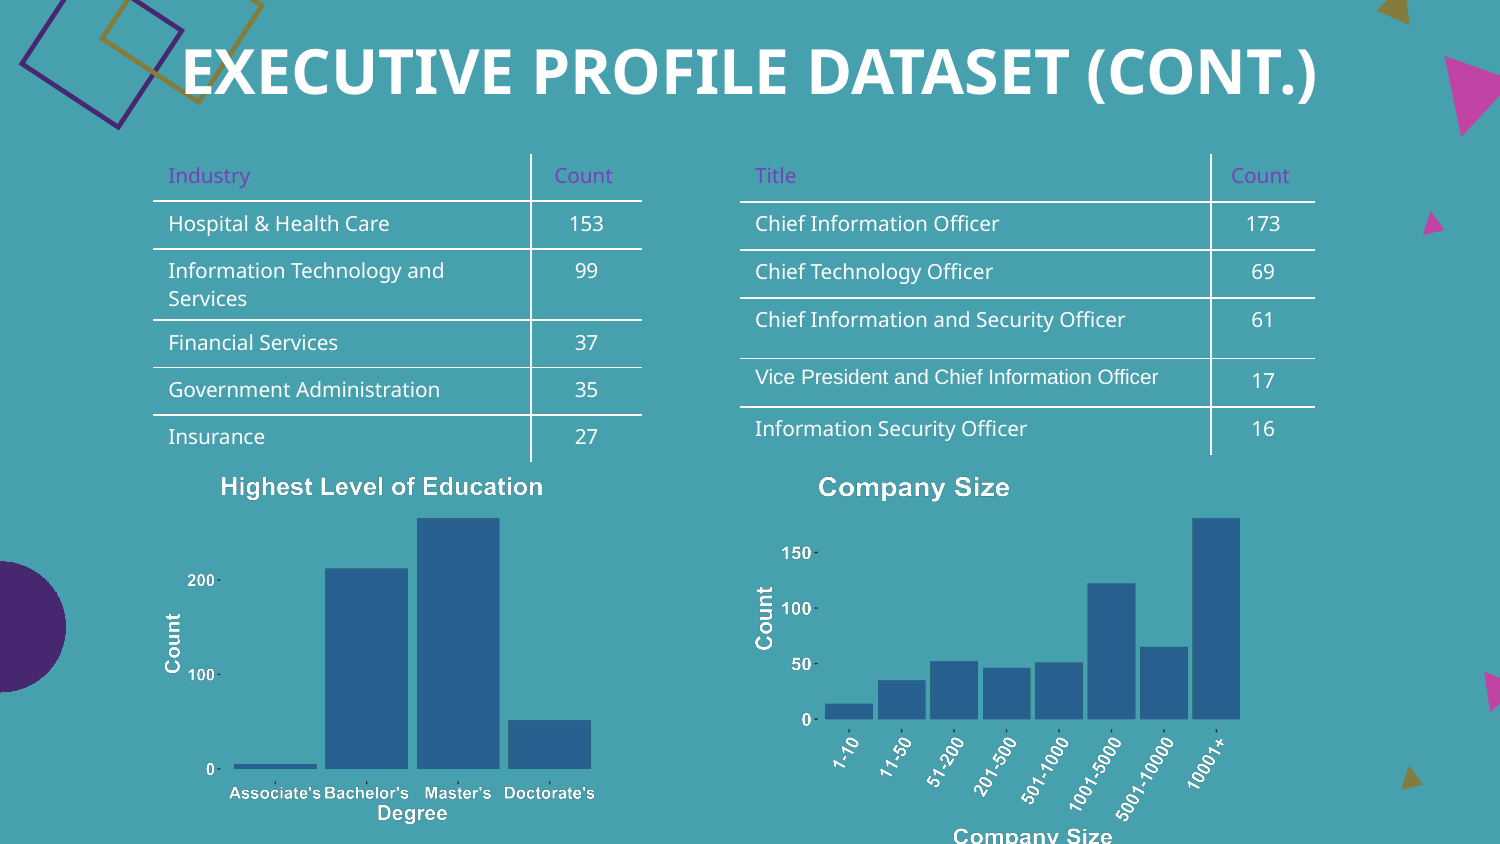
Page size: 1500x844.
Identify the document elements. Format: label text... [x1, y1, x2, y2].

table_cell Chief Information Officer [740, 203, 1210, 249]
picture [749, 470, 1254, 844]
table_cell 61 [1212, 299, 1315, 358]
table_cell 35 [532, 368, 642, 414]
picture [158, 470, 610, 830]
table_cell 69 [1212, 251, 1315, 297]
table_header Title [740, 154, 1210, 201]
table_cell Hospital & Health Care [153, 202, 530, 248]
title EXECUTIVE PROFILE DATASET (CONT.) [100, 22, 1399, 116]
table_cell Financial Services [153, 321, 530, 367]
table_cell Chief Technology Officer [740, 251, 1210, 297]
table_cell Insurance [153, 416, 530, 462]
table_cell 99 [532, 250, 642, 319]
table_cell Information Technology and Services [153, 250, 530, 319]
table_cell 153 [532, 202, 642, 248]
table_cell Government Administration [153, 368, 530, 414]
table_header Count [532, 154, 642, 200]
table_cell 17 [1212, 359, 1315, 406]
table_cell 27 [532, 416, 642, 462]
table_cell 16 [1212, 408, 1315, 455]
table_cell 173 [1212, 203, 1315, 249]
table_cell Chief Information and Security Officer [740, 299, 1210, 358]
table_cell 37 [532, 321, 642, 367]
table_header Count [1212, 154, 1315, 201]
table_cell Information Security Officer [740, 408, 1210, 455]
table_cell Vice President and Chief Information Officer [740, 359, 1210, 406]
table_header Industry [153, 154, 530, 200]
